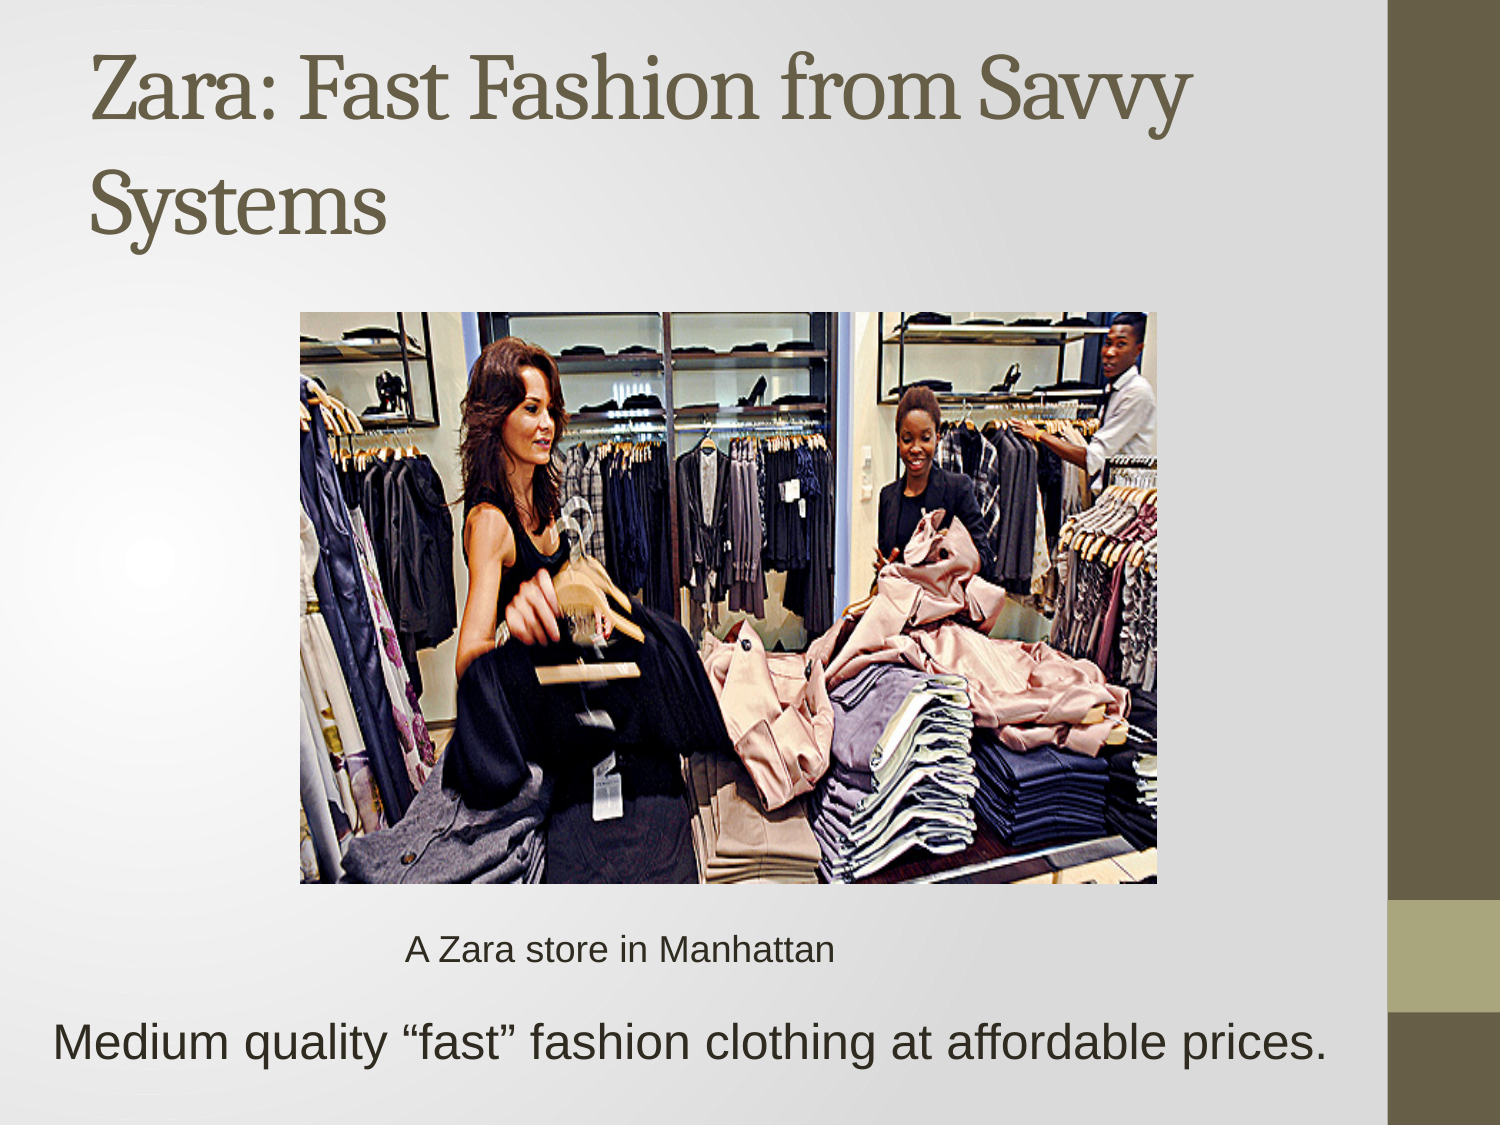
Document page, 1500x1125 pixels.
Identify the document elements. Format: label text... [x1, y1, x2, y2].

picture [299, 311, 1157, 884]
text_box A Zara store in Manhattan [389, 917, 851, 978]
text_box Medium quality “fast” fashion clothing at affordable prices. [37, 1001, 1382, 1077]
title Zara: Fast Fashion from Savvy Systems [75, 45, 1325, 233]
